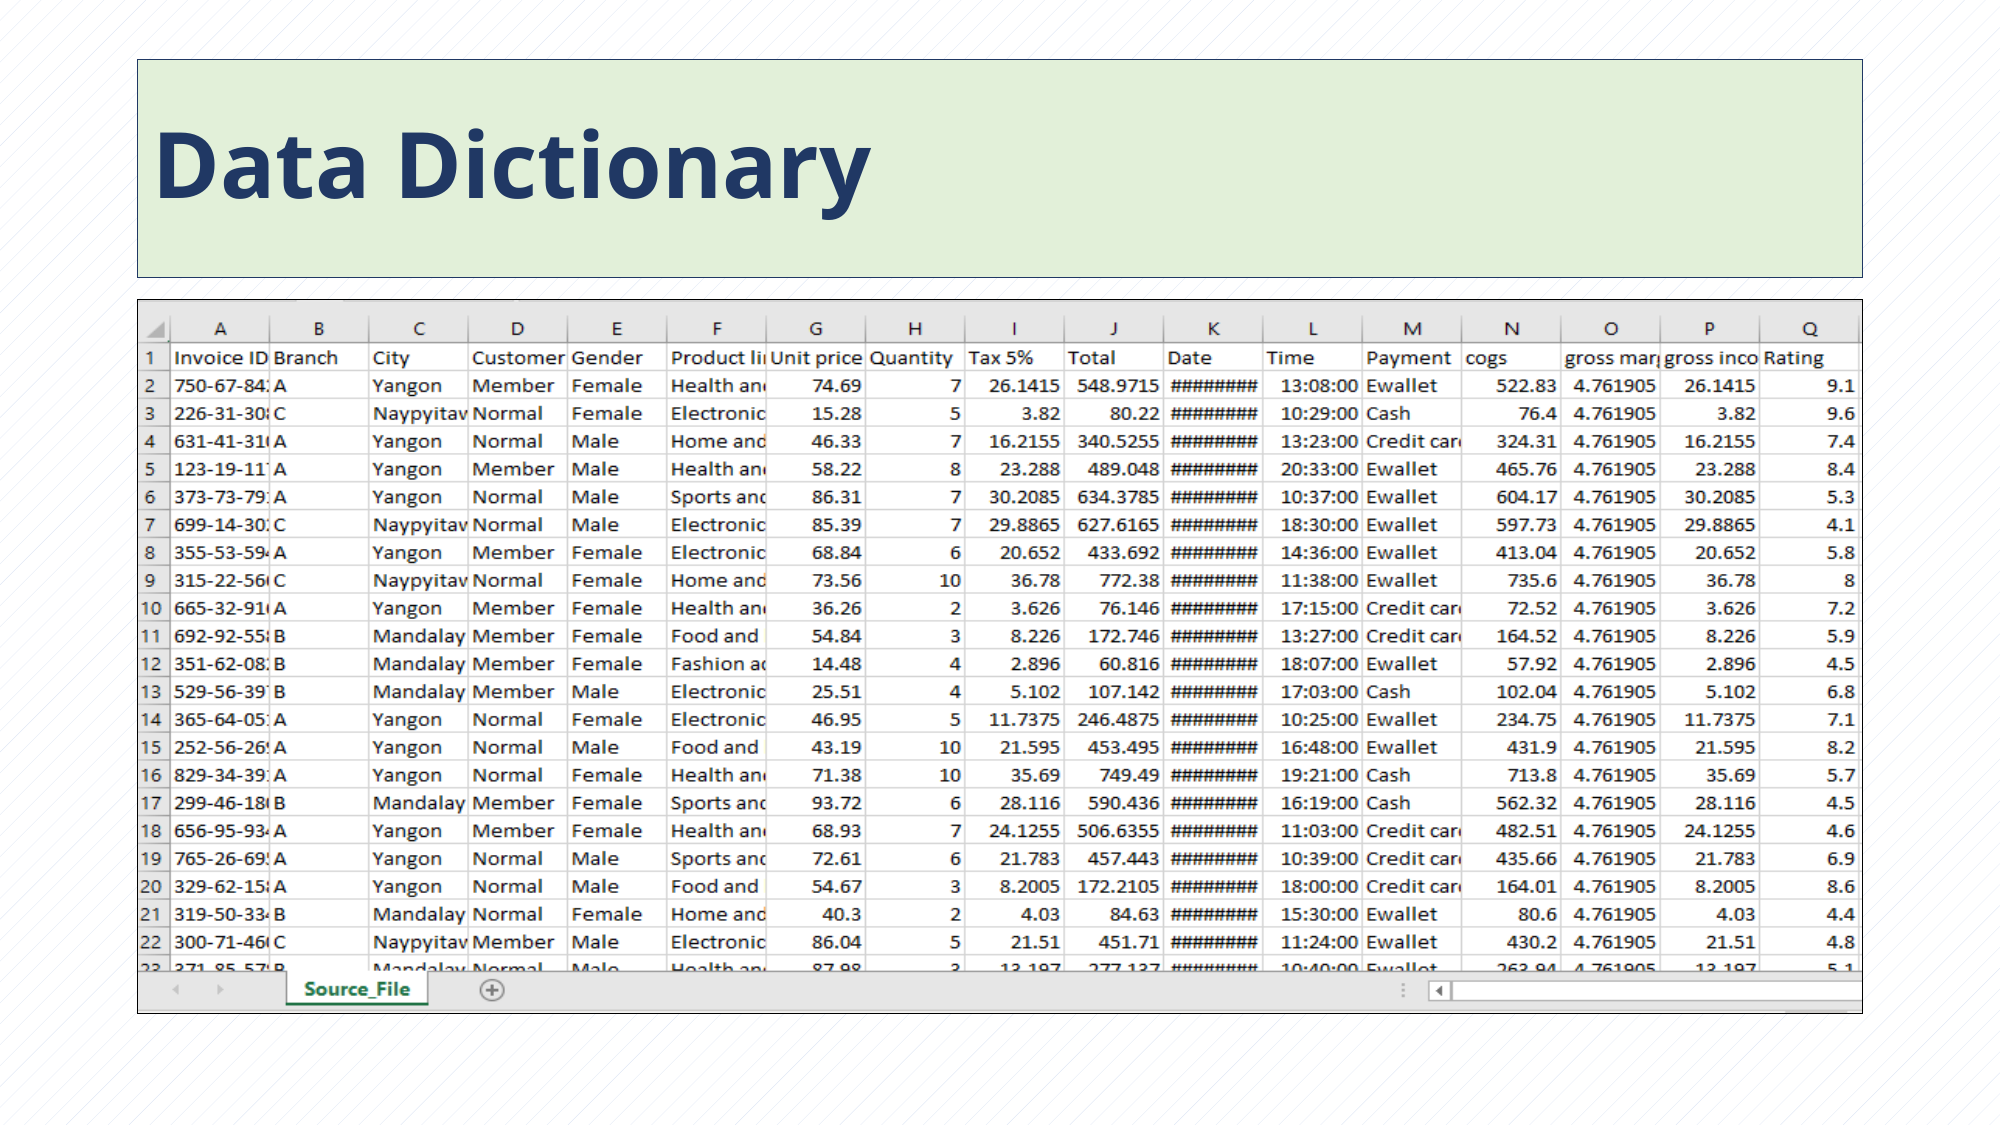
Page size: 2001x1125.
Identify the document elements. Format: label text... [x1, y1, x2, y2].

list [137, 299, 1863, 1014]
title Data Dictionary [137, 59, 1863, 278]
